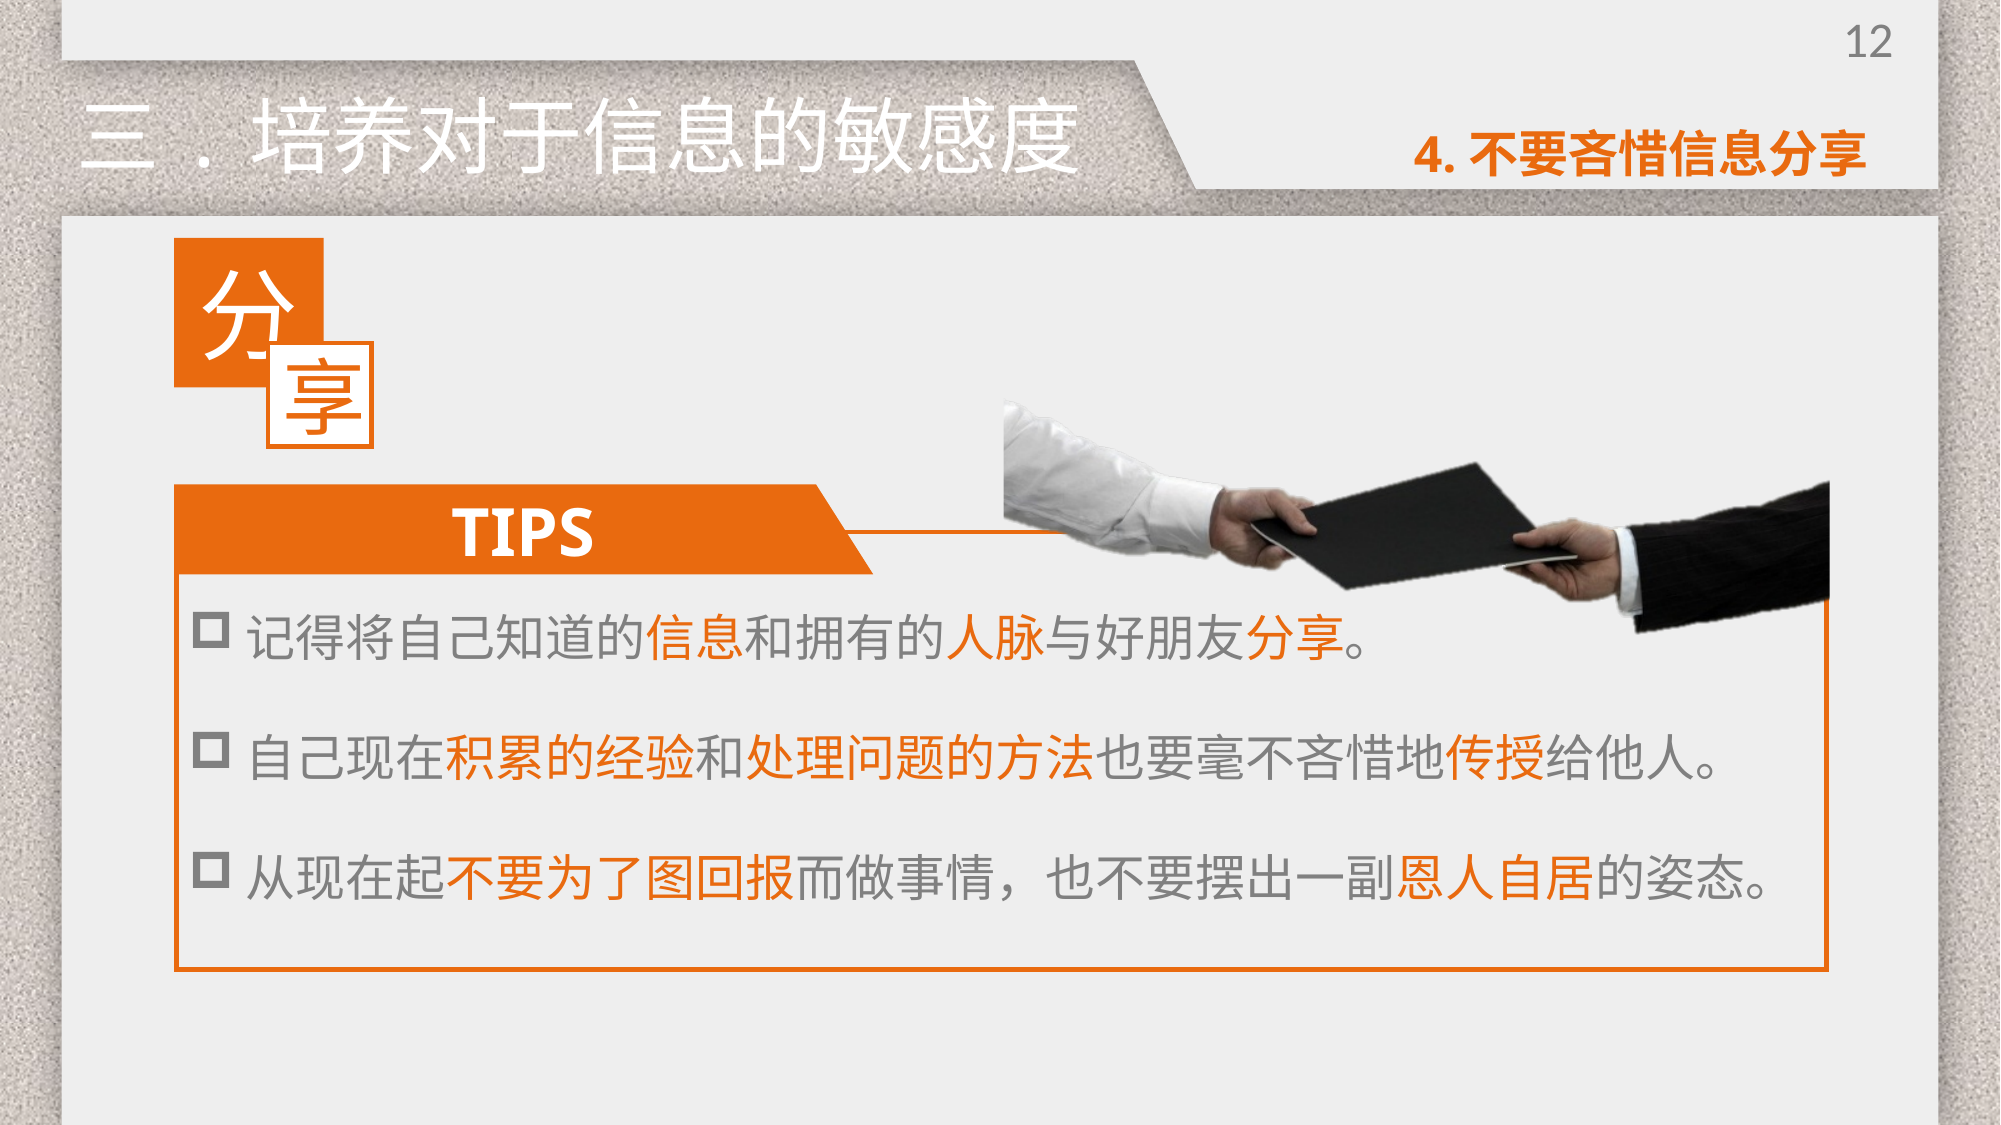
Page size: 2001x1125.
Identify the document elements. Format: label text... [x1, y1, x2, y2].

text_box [174, 237, 372, 447]
text_box [175, 531, 1828, 970]
text_box 12 [1797, 0, 1939, 75]
text_box 三.培养对于信息的敏感度 [61, 76, 1134, 192]
text_box TIPS [173, 483, 876, 576]
text_box [61, 215, 1939, 1125]
text_box 4.不要吝惜信息分享 [1195, 115, 1884, 191]
text_box [60, 0, 1940, 191]
picture [1003, 377, 1830, 658]
